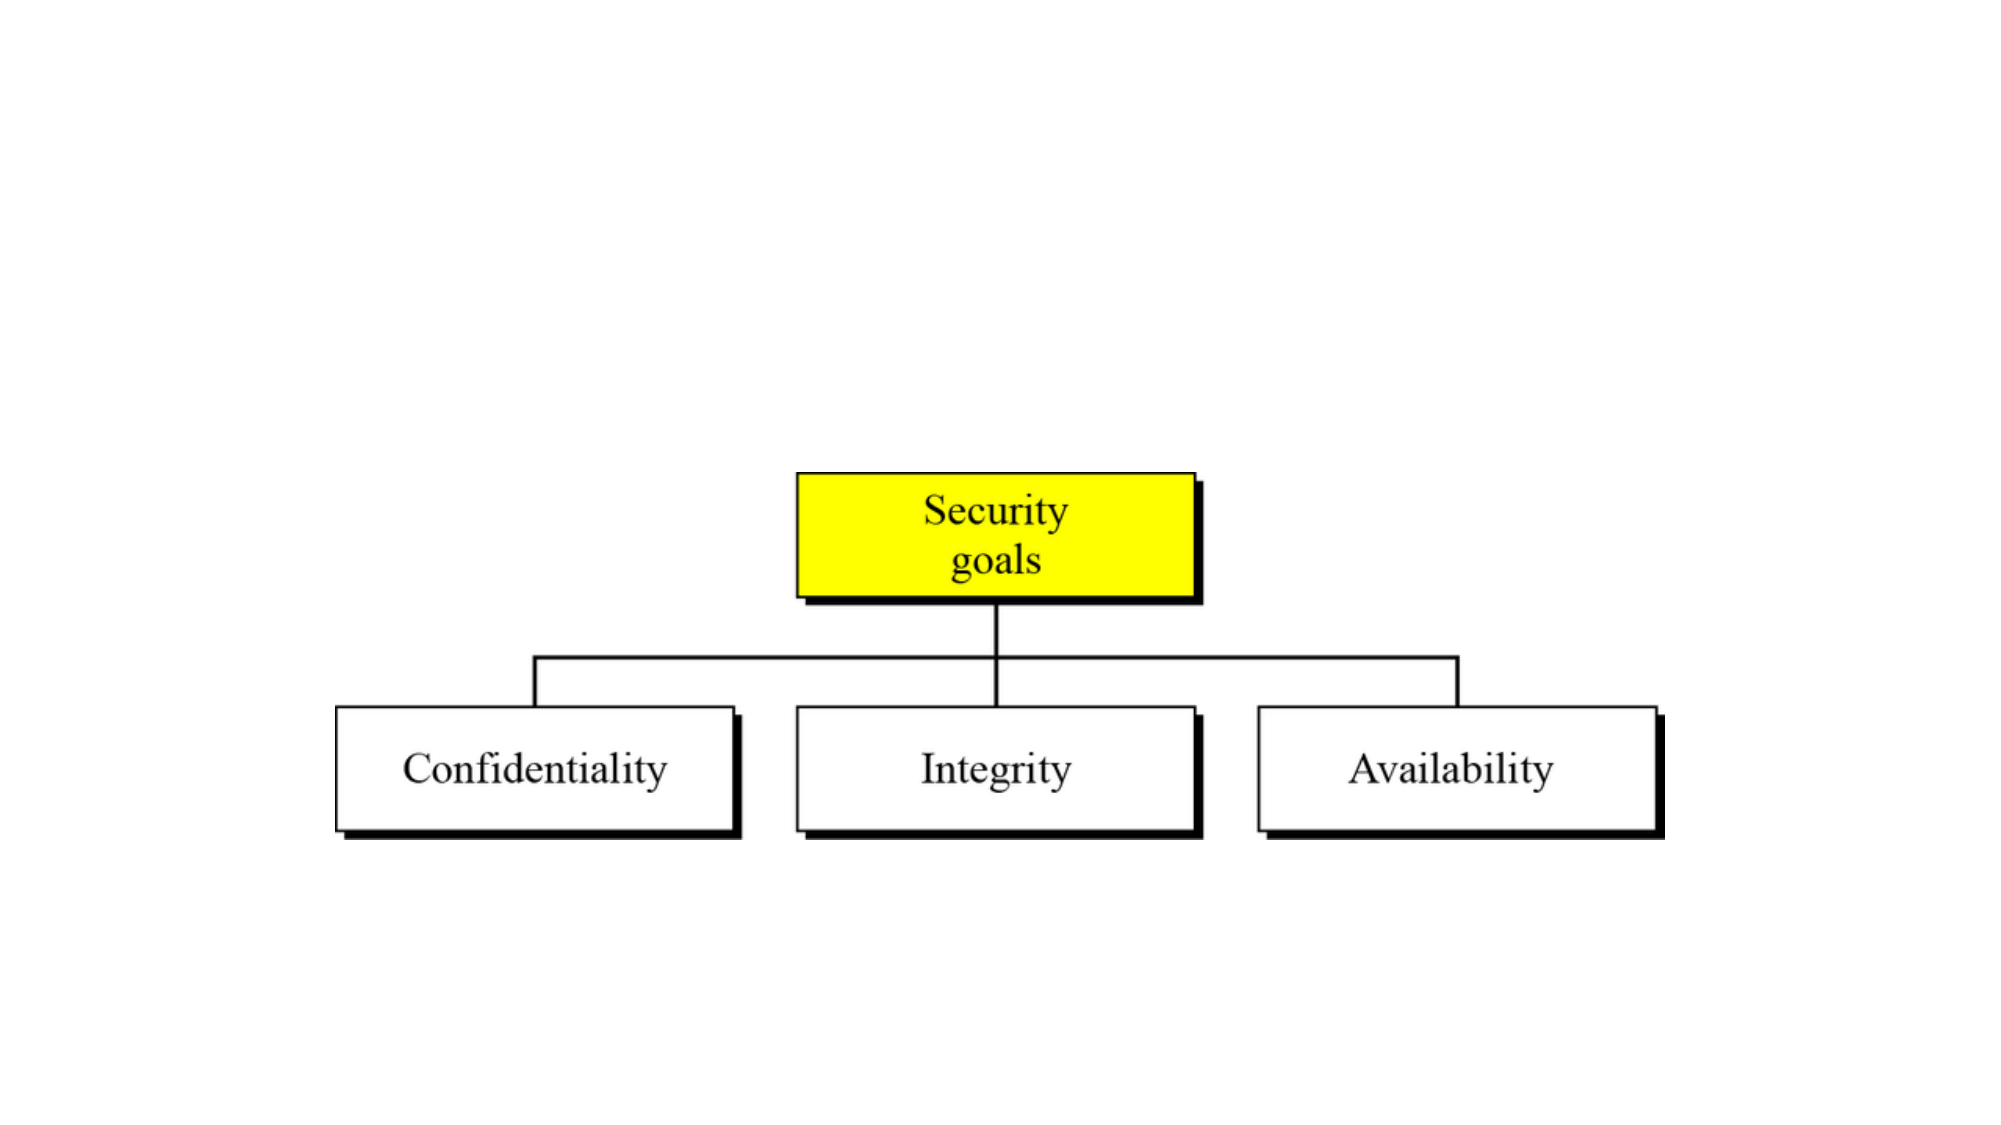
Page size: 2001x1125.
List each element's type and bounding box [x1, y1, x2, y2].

list [335, 472, 1665, 840]
